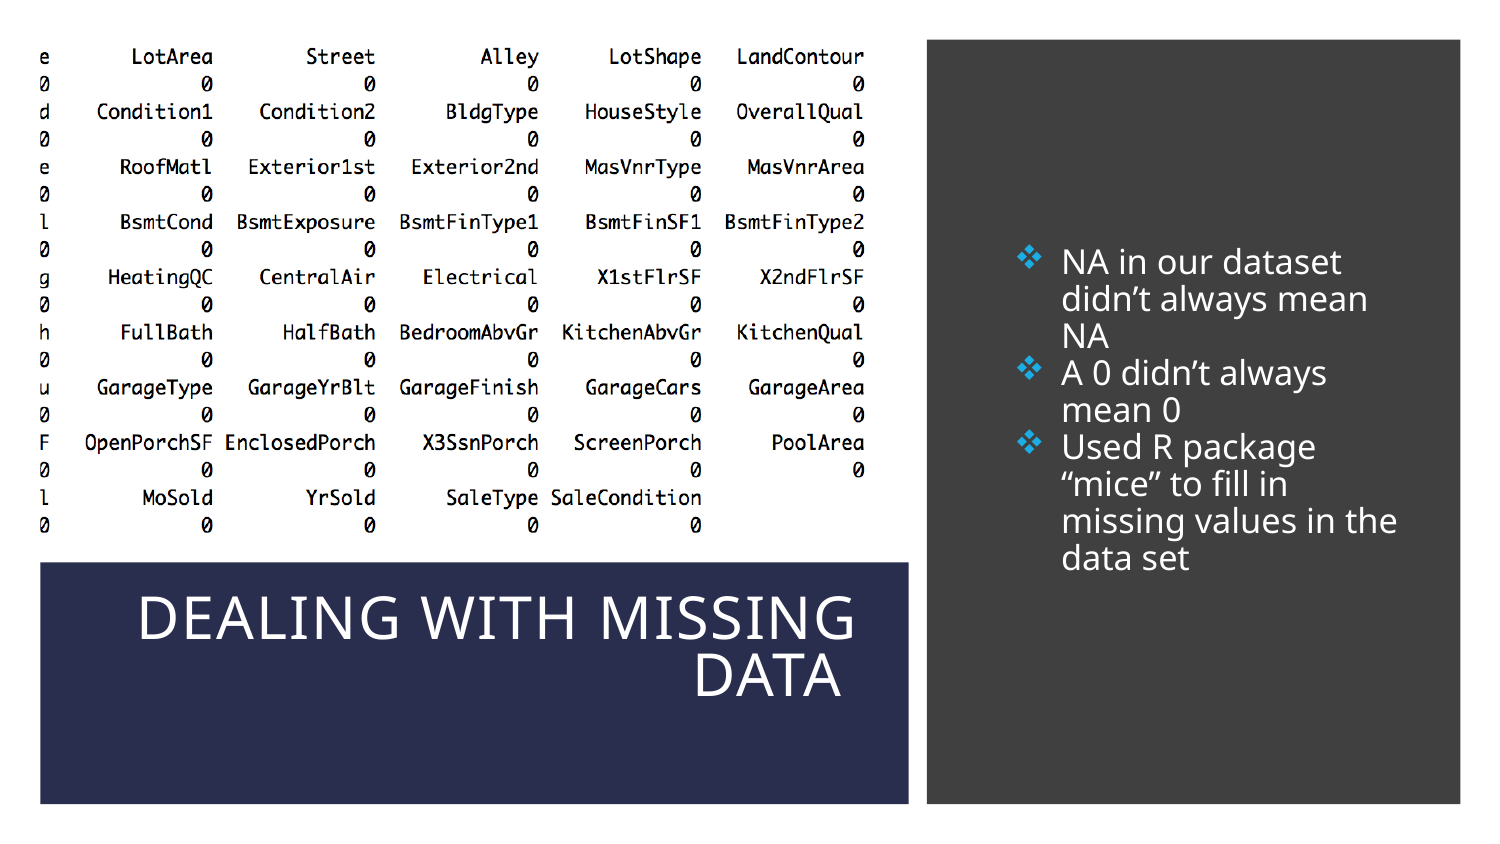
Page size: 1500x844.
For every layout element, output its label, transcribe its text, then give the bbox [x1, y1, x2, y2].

list NA in our dataset didn’t always mean NA A 0 didn’t always mean 0 Used R package “mice” to fill in missing values in the data set [987, 112, 1410, 710]
picture [40, 39, 909, 546]
title Dealing with missing data [64, 586, 876, 787]
text_box [39, 561, 910, 805]
text_box [926, 38, 1462, 805]
